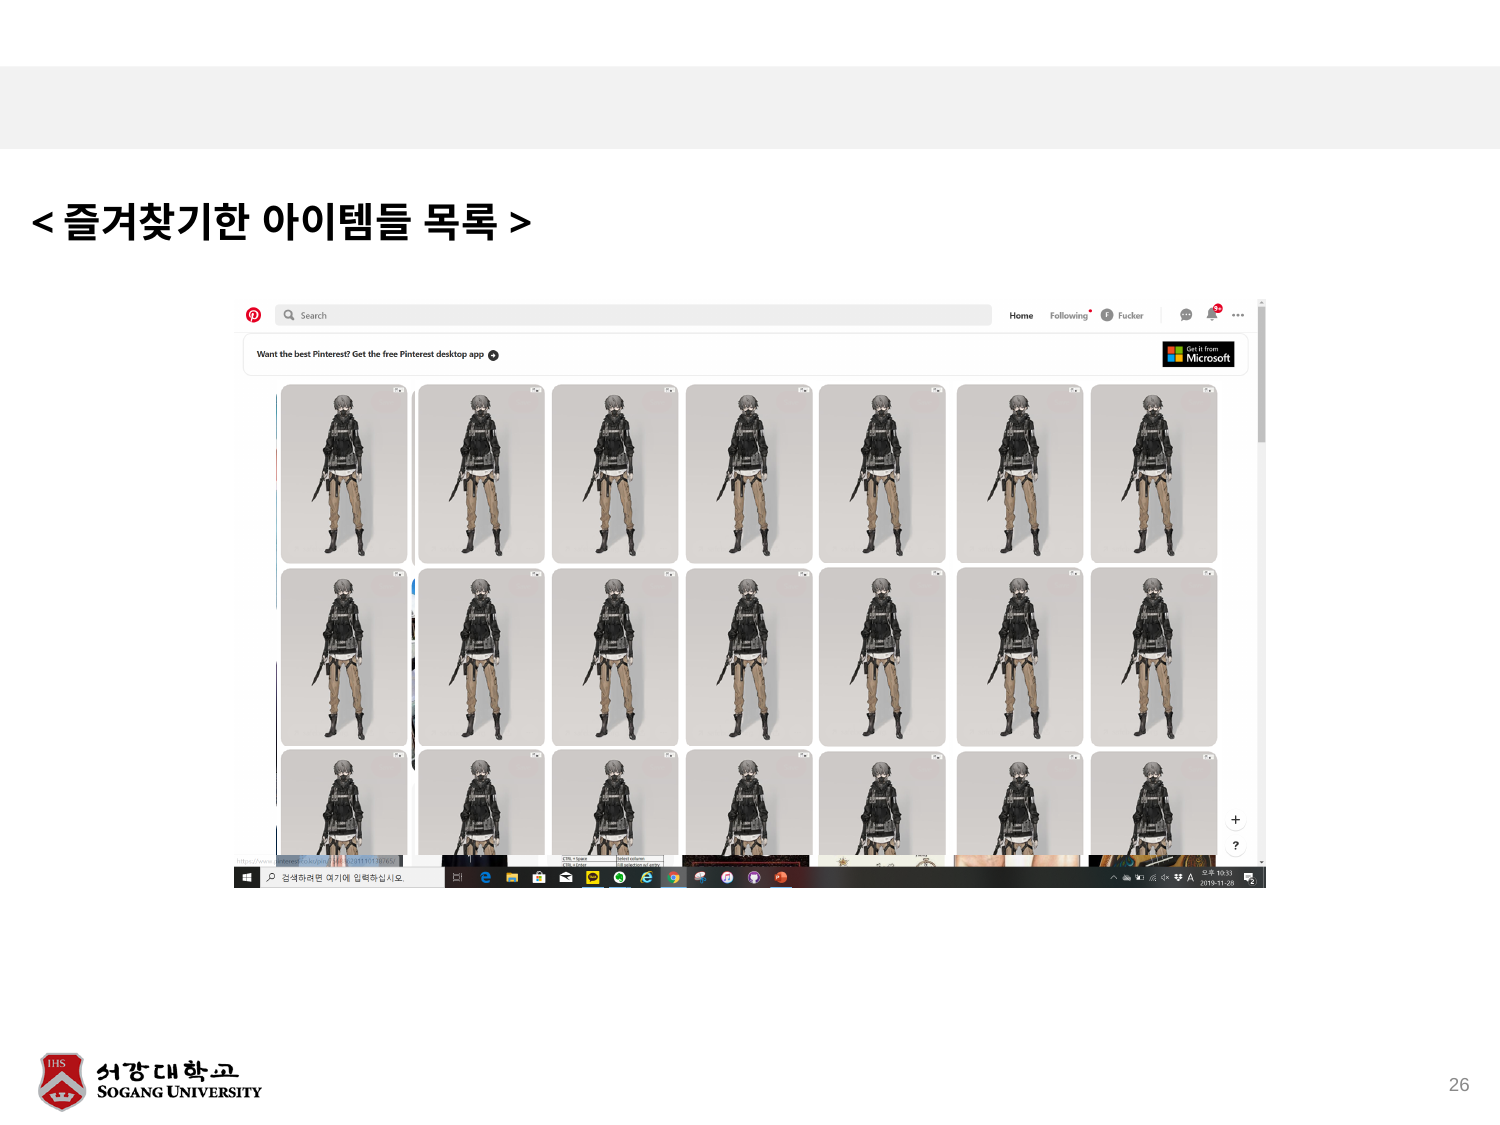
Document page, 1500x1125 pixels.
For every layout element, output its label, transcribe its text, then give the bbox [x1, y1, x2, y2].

picture [0, 1031, 294, 1125]
slide_number 26 [1147, 1053, 1485, 1114]
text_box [234, 299, 1266, 888]
title <즐겨찾기한 아이템들 목록> [19, 192, 1438, 256]
